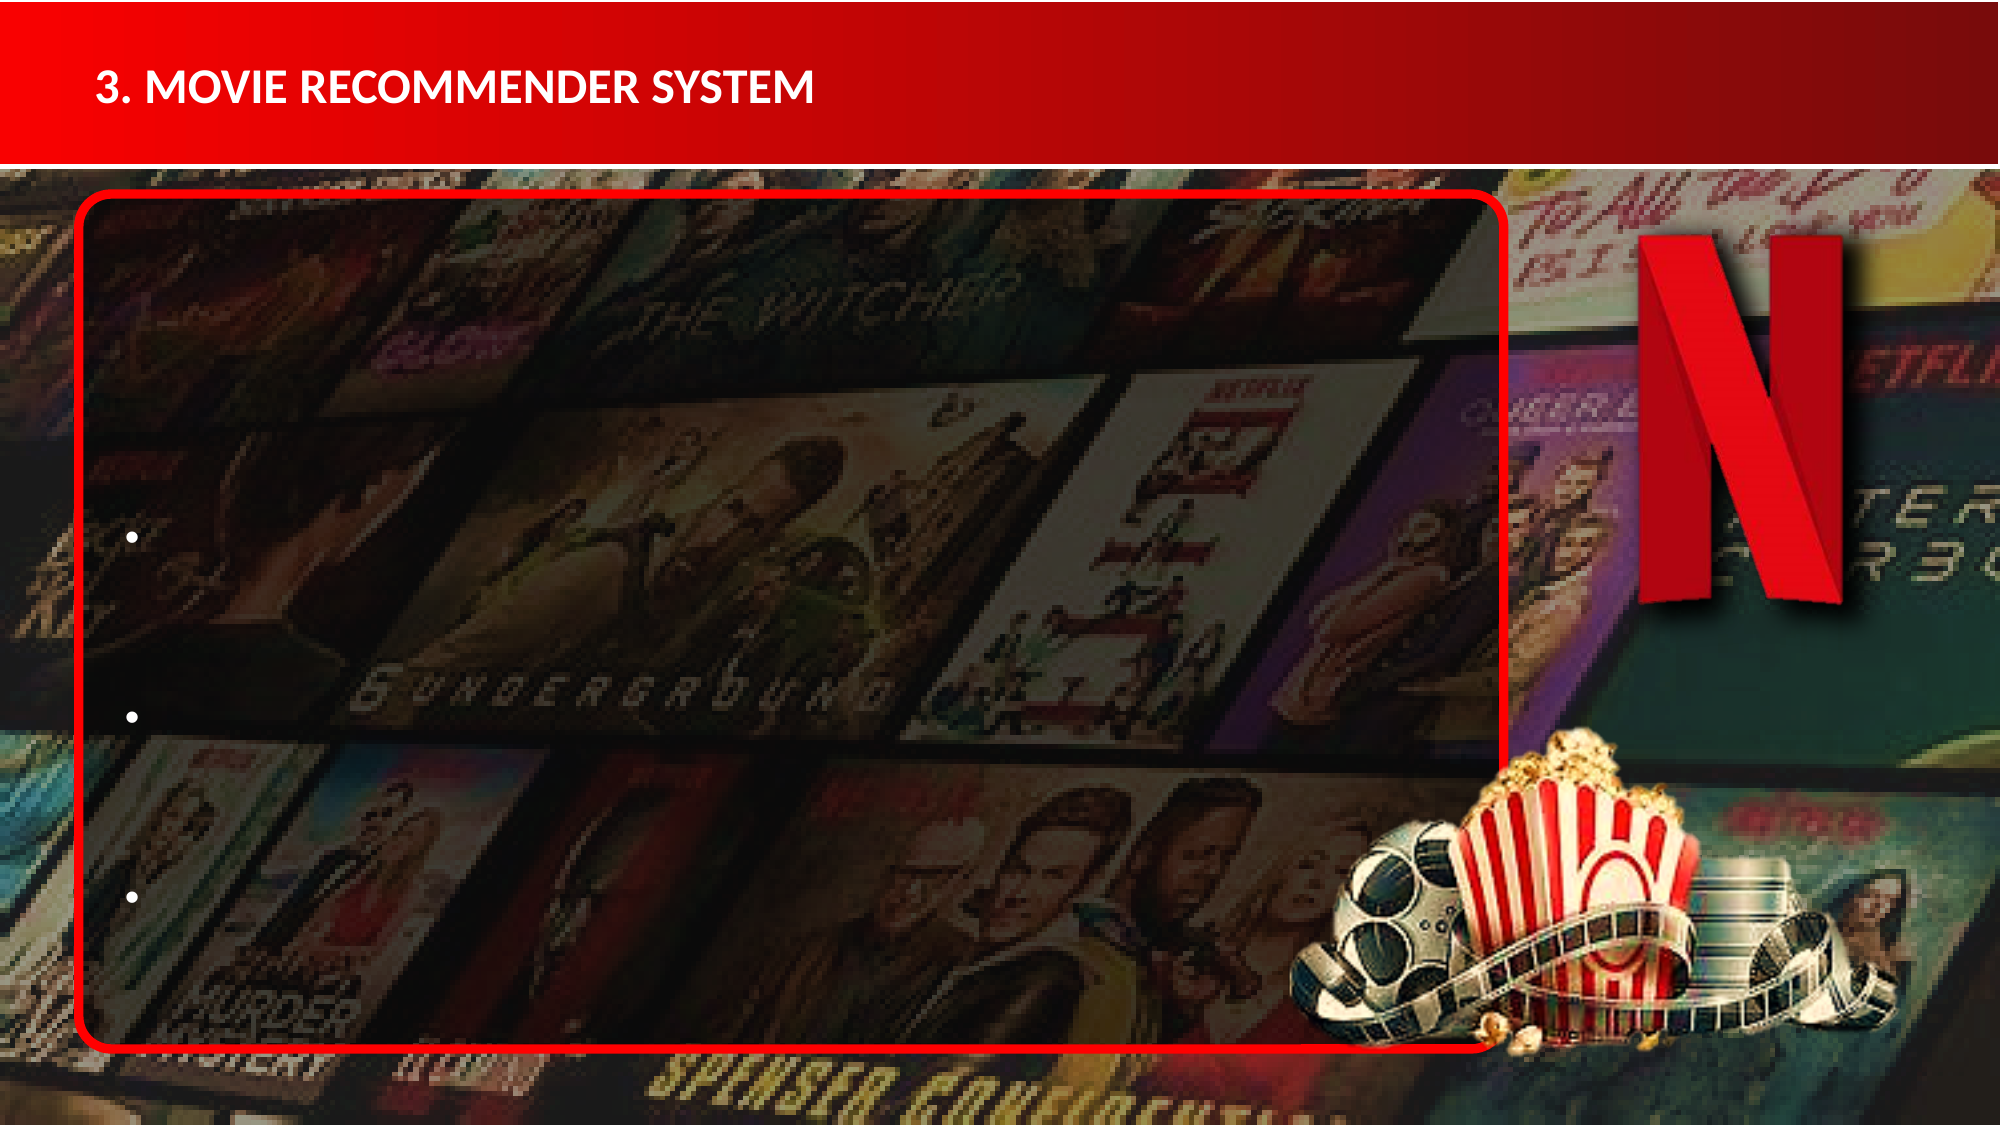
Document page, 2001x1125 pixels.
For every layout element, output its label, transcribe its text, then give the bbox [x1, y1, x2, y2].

text_box [77, 192, 1500, 1051]
picture [1282, 228, 2000, 1125]
text_box The Movie recommender system recommends movies to the user based on their activity and their preferences. This project focuses on creating a movie recommender that uses the movie database to identify movies, and analyze the patterns in user’s rating preferences, to provide us with movies based on our choice. These movie recommenders are greatly used in almost every streaming platform like Netflix, Amazon prime, Hotstar and so on. And not only movies, every e-commerce platform, browsers and even hotel reservation services has these kind of recommenders to provide relatable and satisfactory results to the users These Recommendation systems use complex statistical concepts and Machine Learning techniques for providing us with their results [110, 225, 1330, 1030]
text_box 3. MOVIE RECOMMENDER SYSTEM [0, 0, 2000, 167]
